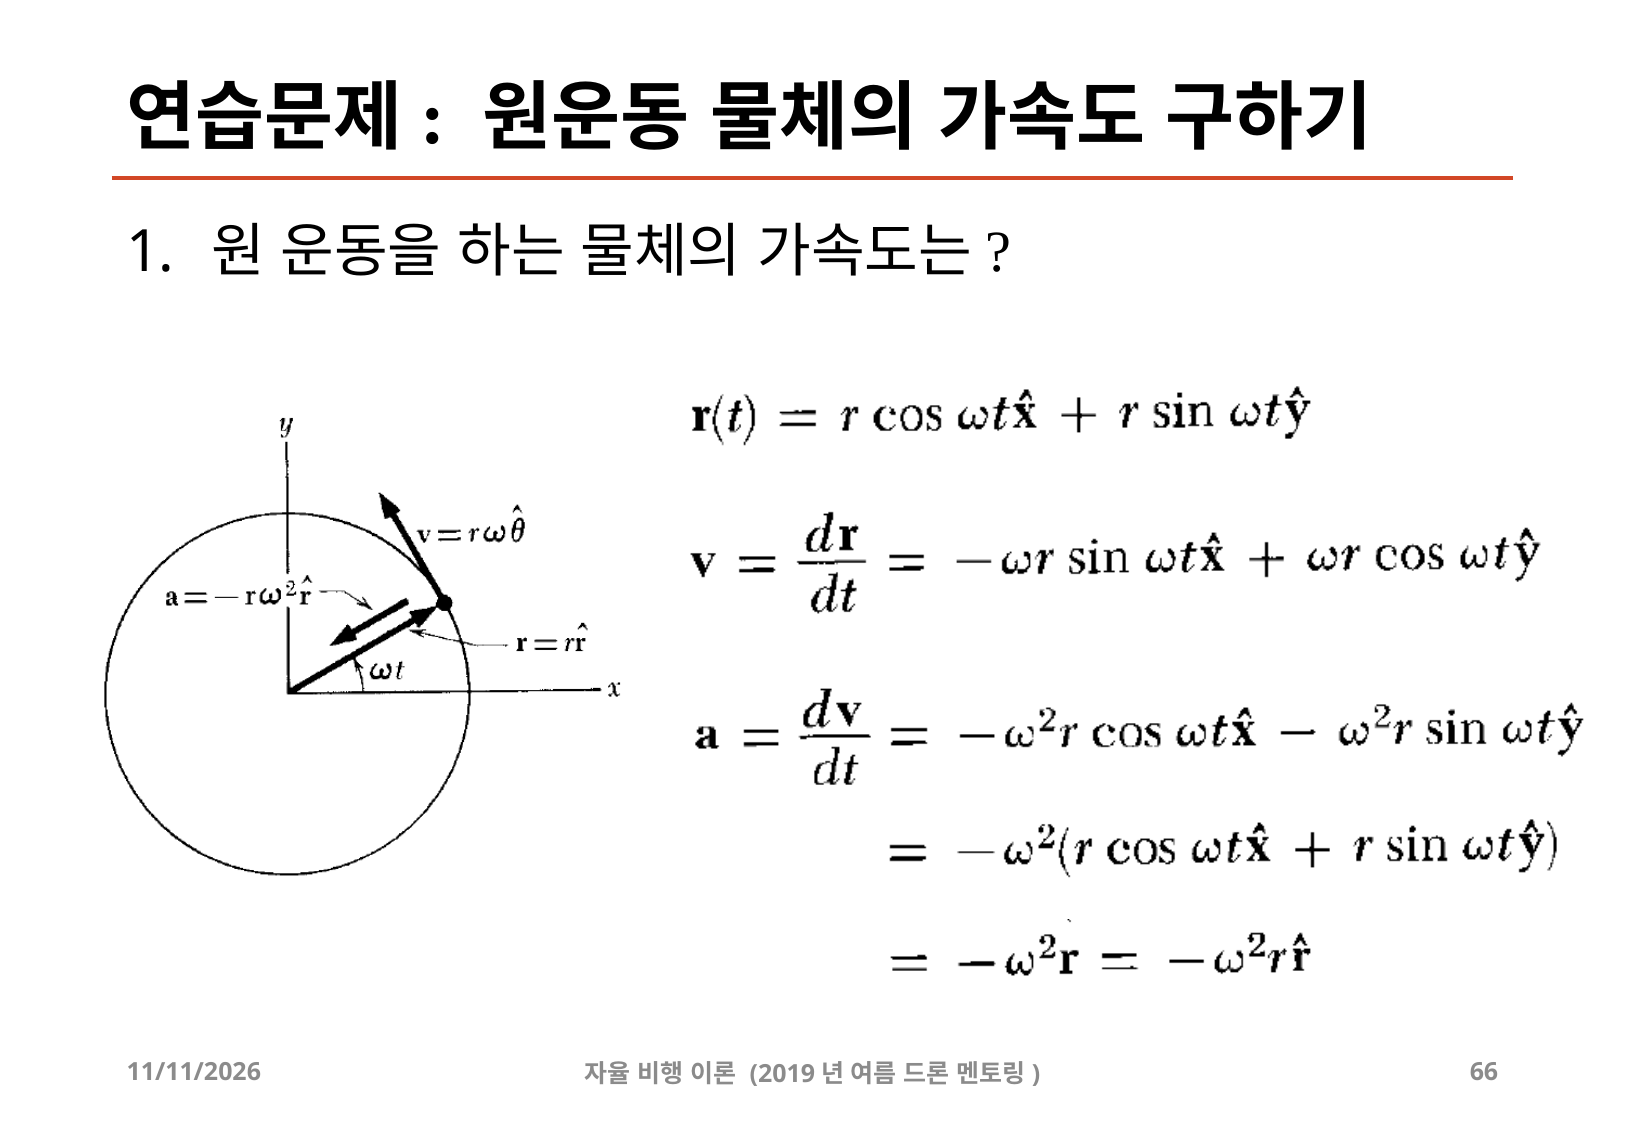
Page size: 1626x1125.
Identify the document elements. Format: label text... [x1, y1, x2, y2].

picture [680, 495, 1561, 620]
list 원 운동을 하는 물체의 가속도는? [111, 205, 1514, 340]
picture [877, 918, 1335, 993]
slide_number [111, 1042, 303, 1103]
picture [873, 807, 1571, 882]
title 연습문제: 원운동 물체의 가속도 구하기 [111, 59, 1514, 179]
picture [680, 366, 1335, 458]
slide_number 66 [1433, 1042, 1514, 1103]
footer 자율 비행 이론 (2019년 여름 드론 멘토링) [538, 1042, 1087, 1103]
picture [680, 678, 1610, 796]
picture [99, 392, 632, 882]
